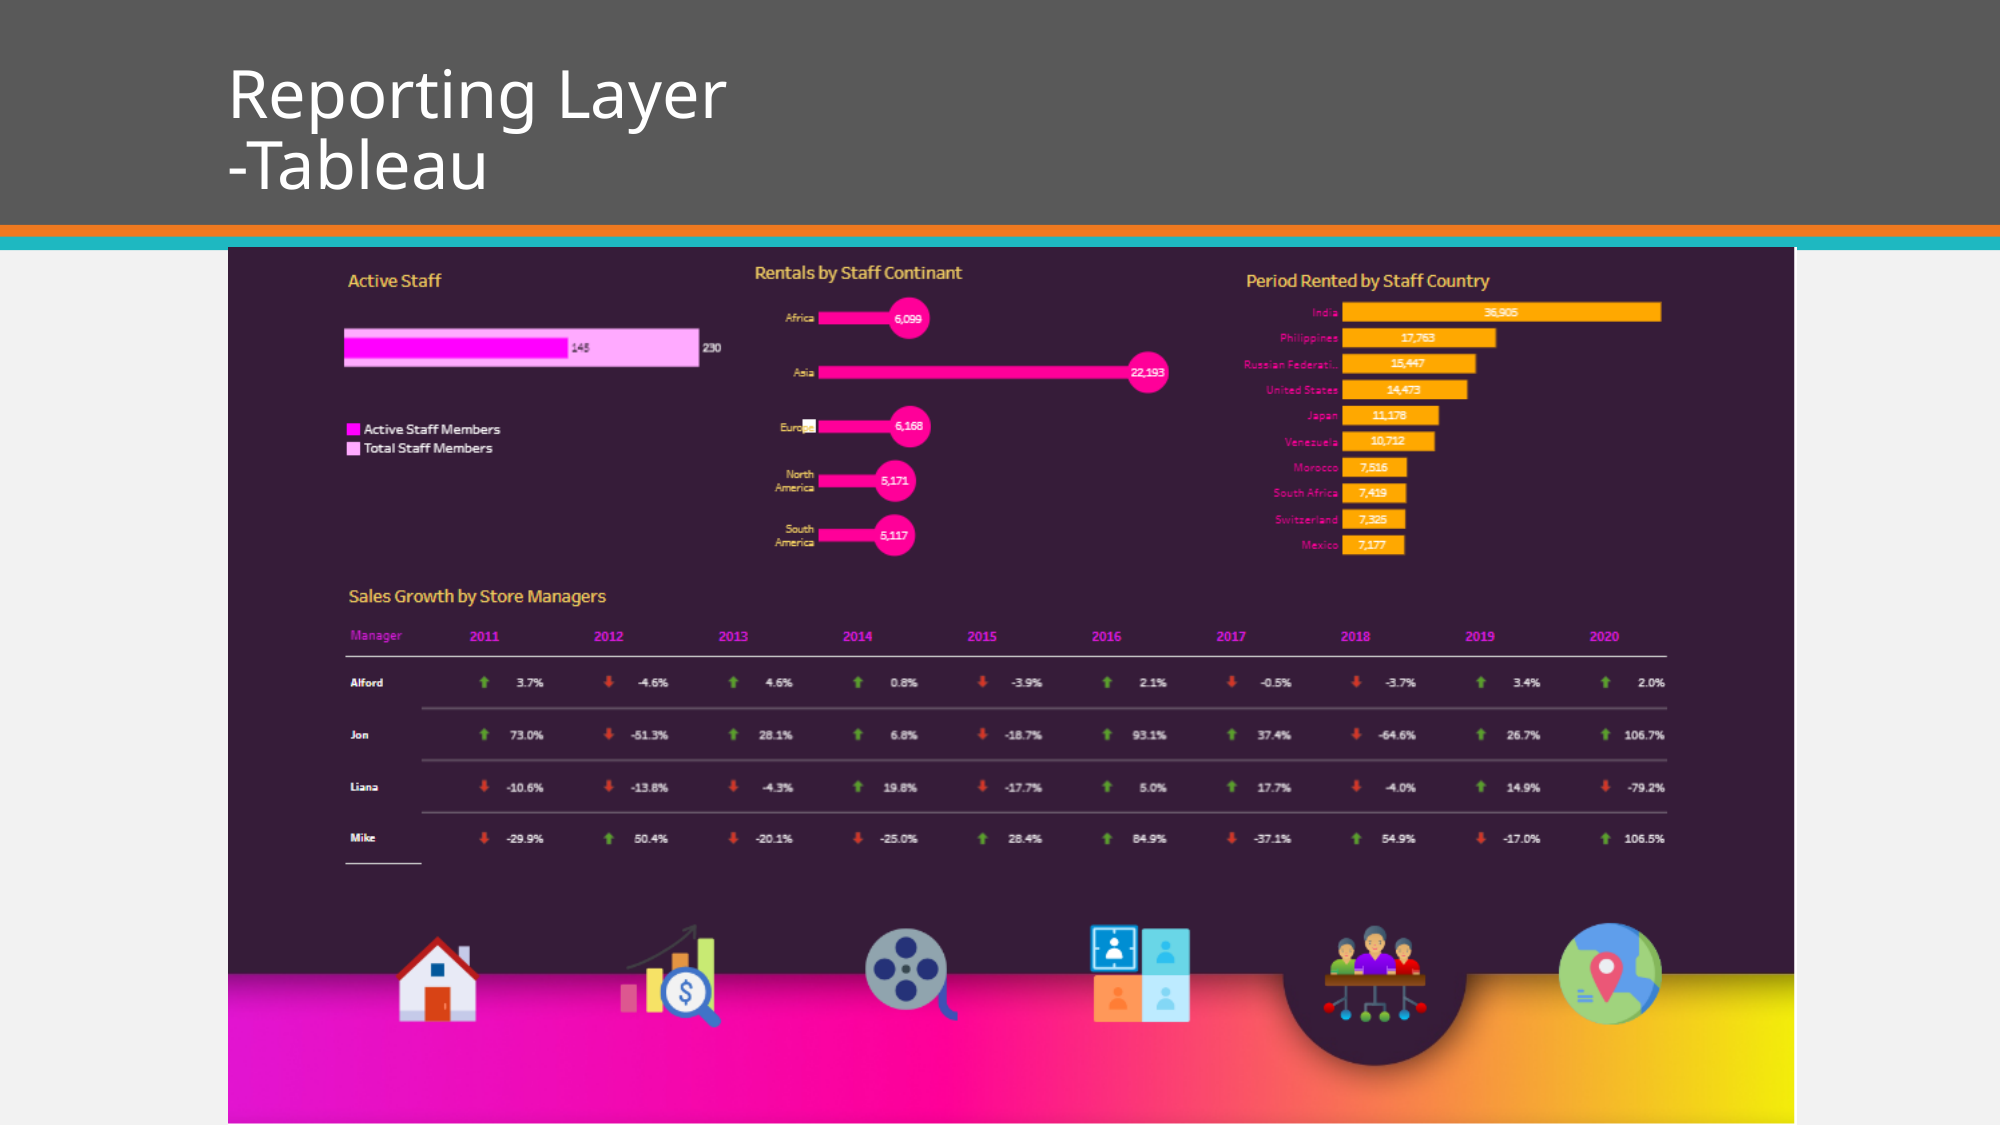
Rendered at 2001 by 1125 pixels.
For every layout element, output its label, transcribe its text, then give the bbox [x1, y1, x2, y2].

picture [228, 247, 1797, 1125]
title Reporting Layer -Tableau [212, 41, 1788, 212]
